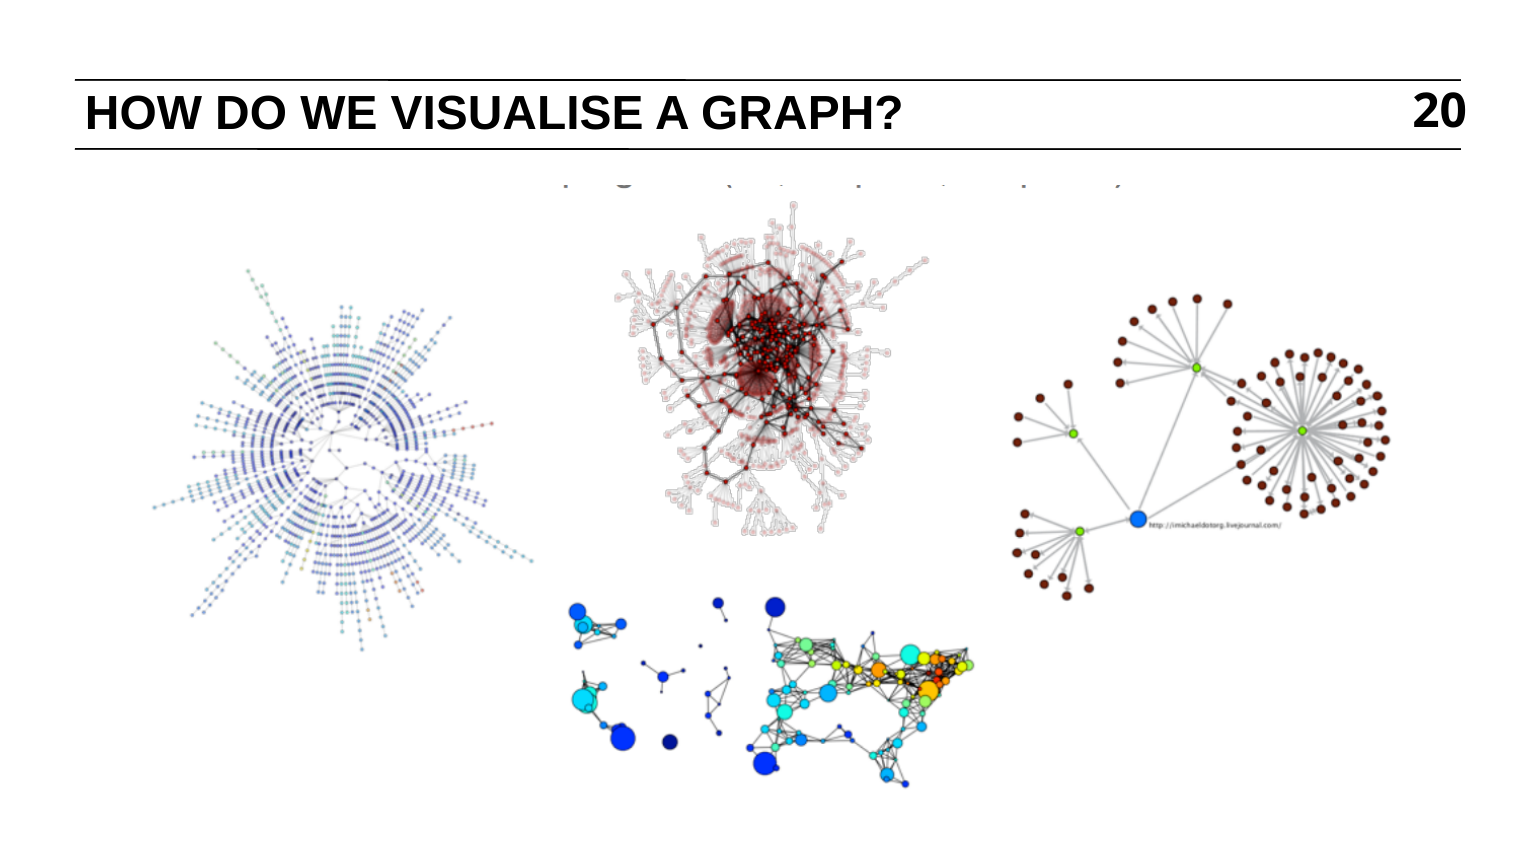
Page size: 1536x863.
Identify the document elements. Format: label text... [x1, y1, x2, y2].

slide_number 20 [1410, 83, 1470, 142]
picture [121, 185, 1415, 828]
title HOW DO WE VISUALISE A GRAPH? [76, 82, 1369, 251]
